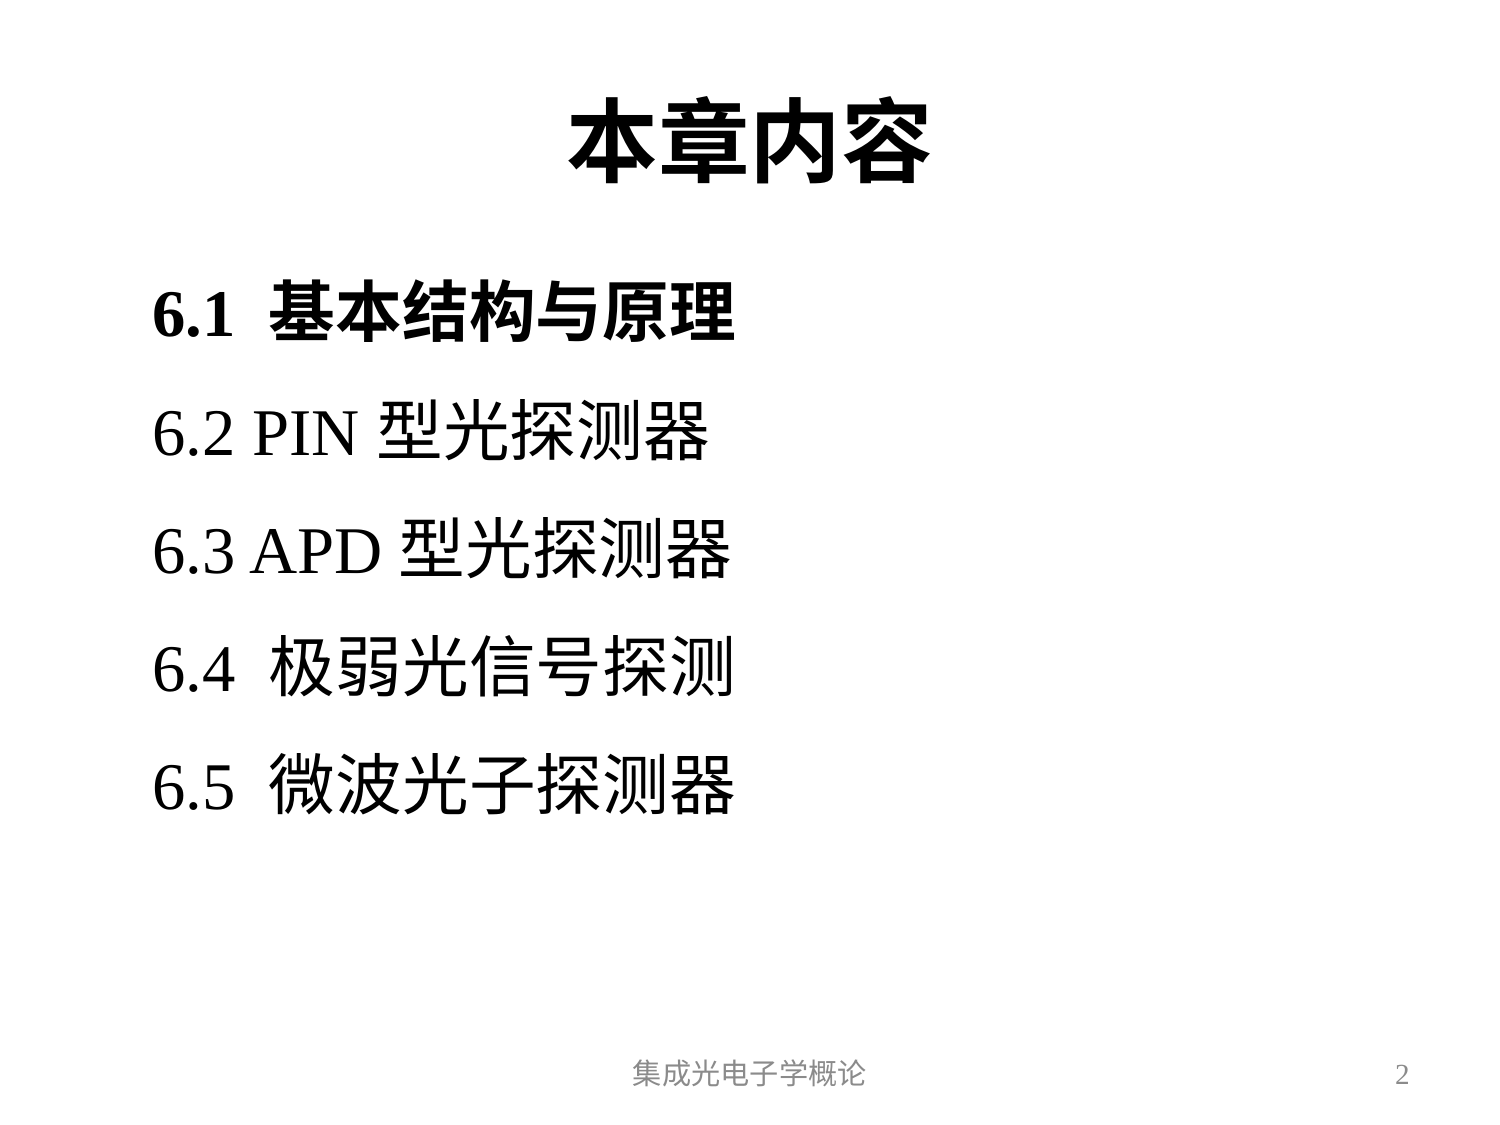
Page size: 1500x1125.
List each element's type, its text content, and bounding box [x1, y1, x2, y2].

title 本章内容 [75, 45, 1425, 233]
footer 集成光电子学概论 [512, 1042, 988, 1103]
slide_number 2 [1074, 1042, 1425, 1103]
list 6.1 基本结构与原理 6.2 PIN型光探测器 6.3 APD型光探测器 6.4 极弱光信号探测 6.5 微波光子探测器 [137, 262, 1350, 1005]
